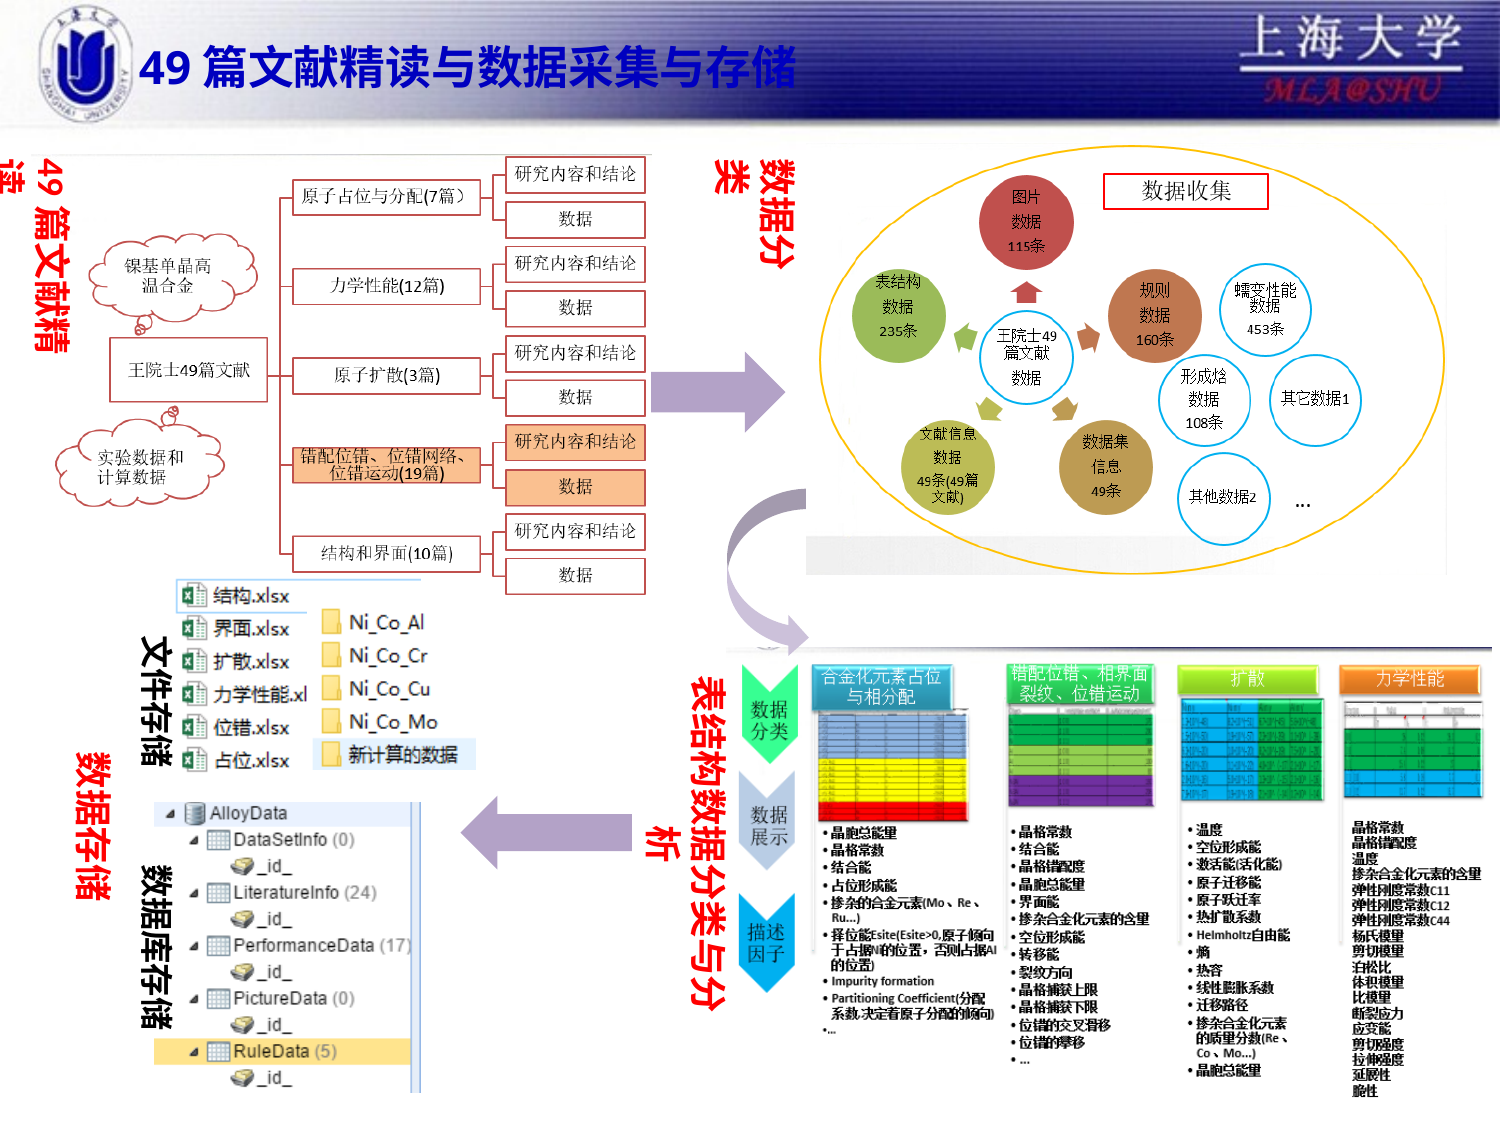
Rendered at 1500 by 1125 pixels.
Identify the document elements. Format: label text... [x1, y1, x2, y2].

text_box 表结构数据分类与分析 [663, 647, 724, 1042]
text_box 数据分类 [733, 144, 803, 312]
text_box [458, 793, 634, 872]
title 49篇文献精读与数据采集与存储 [123, 1, 1490, 132]
text_box [656, 349, 788, 435]
text_box [724, 486, 811, 645]
table_cell 5.847513 [730, 492, 798, 551]
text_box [48, 572, 421, 1093]
picture [0, 0, 1500, 1125]
text_box 49篇文献精读 [7, 143, 83, 400]
